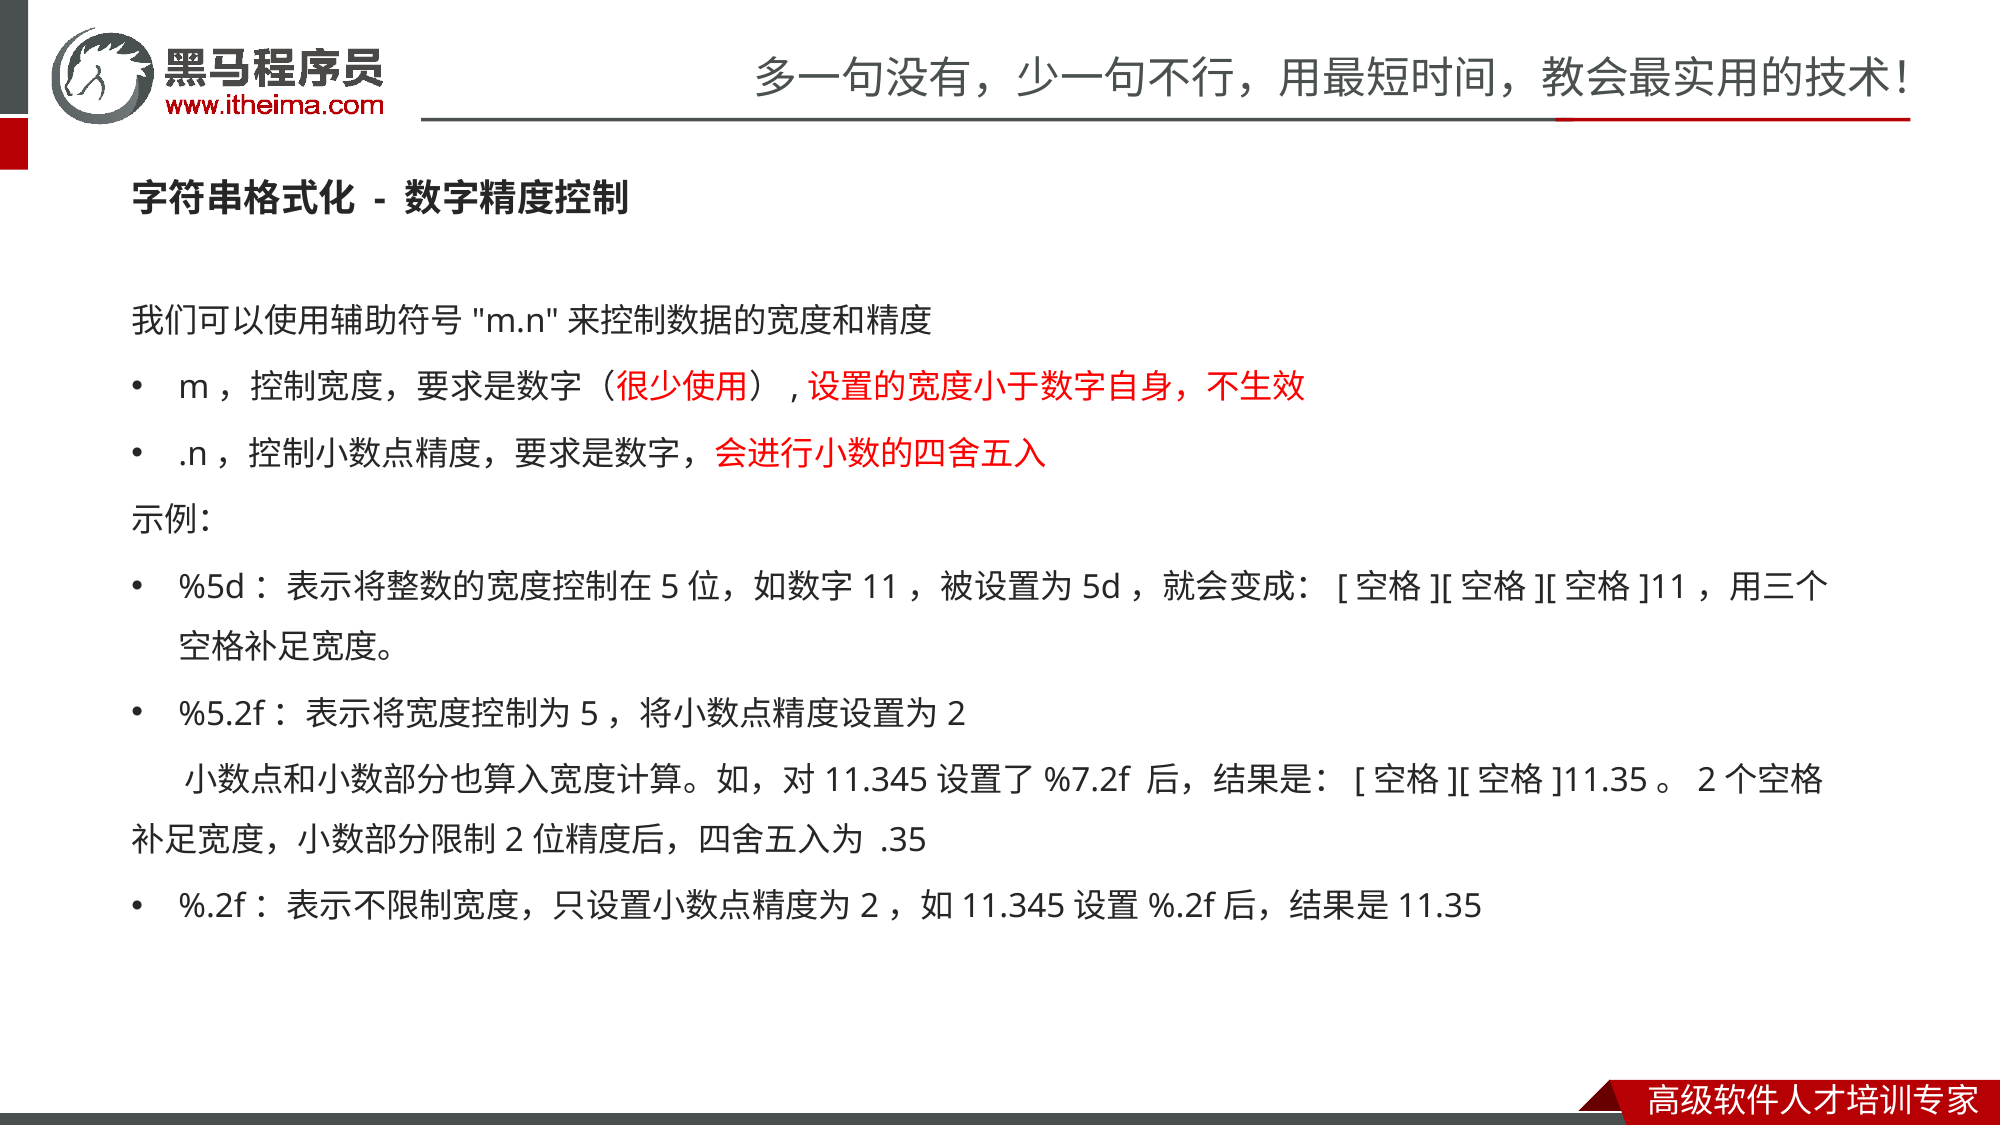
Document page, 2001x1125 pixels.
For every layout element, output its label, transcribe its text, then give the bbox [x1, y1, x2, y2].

list 字符串格式化 - 数字精度控制 [116, 154, 1872, 239]
list 我们可以使用辅助符号"m.n"来控制数据的宽度和精度 m，控制宽度，要求是数字（很少使用）,设置的宽度小于数字自身，不生效 .n，控制小数点精度，要求是数字，会进行小数的四舍五入 示例： %5d：表示将整数的宽度控制在5位，如数字11，被设置为5d，就会变成：[空格][空格][空格]11，用三个空格补足宽度。 %5.2f：表示将宽度控制为5，将小数点精度设置为2 小数点和小数部分也算入宽度计算。如，对11.345设置了%7.2f 后，结果是：[空格][空格]11.35。2个空格补足宽度，小数部分限制2位精度后，四舍五入为 .35 %.2f：表示不限制宽度，只设置小数点精度为2，如11.345设置%.2f后，结果是11.35 [116, 271, 1872, 964]
picture [50, 26, 384, 125]
